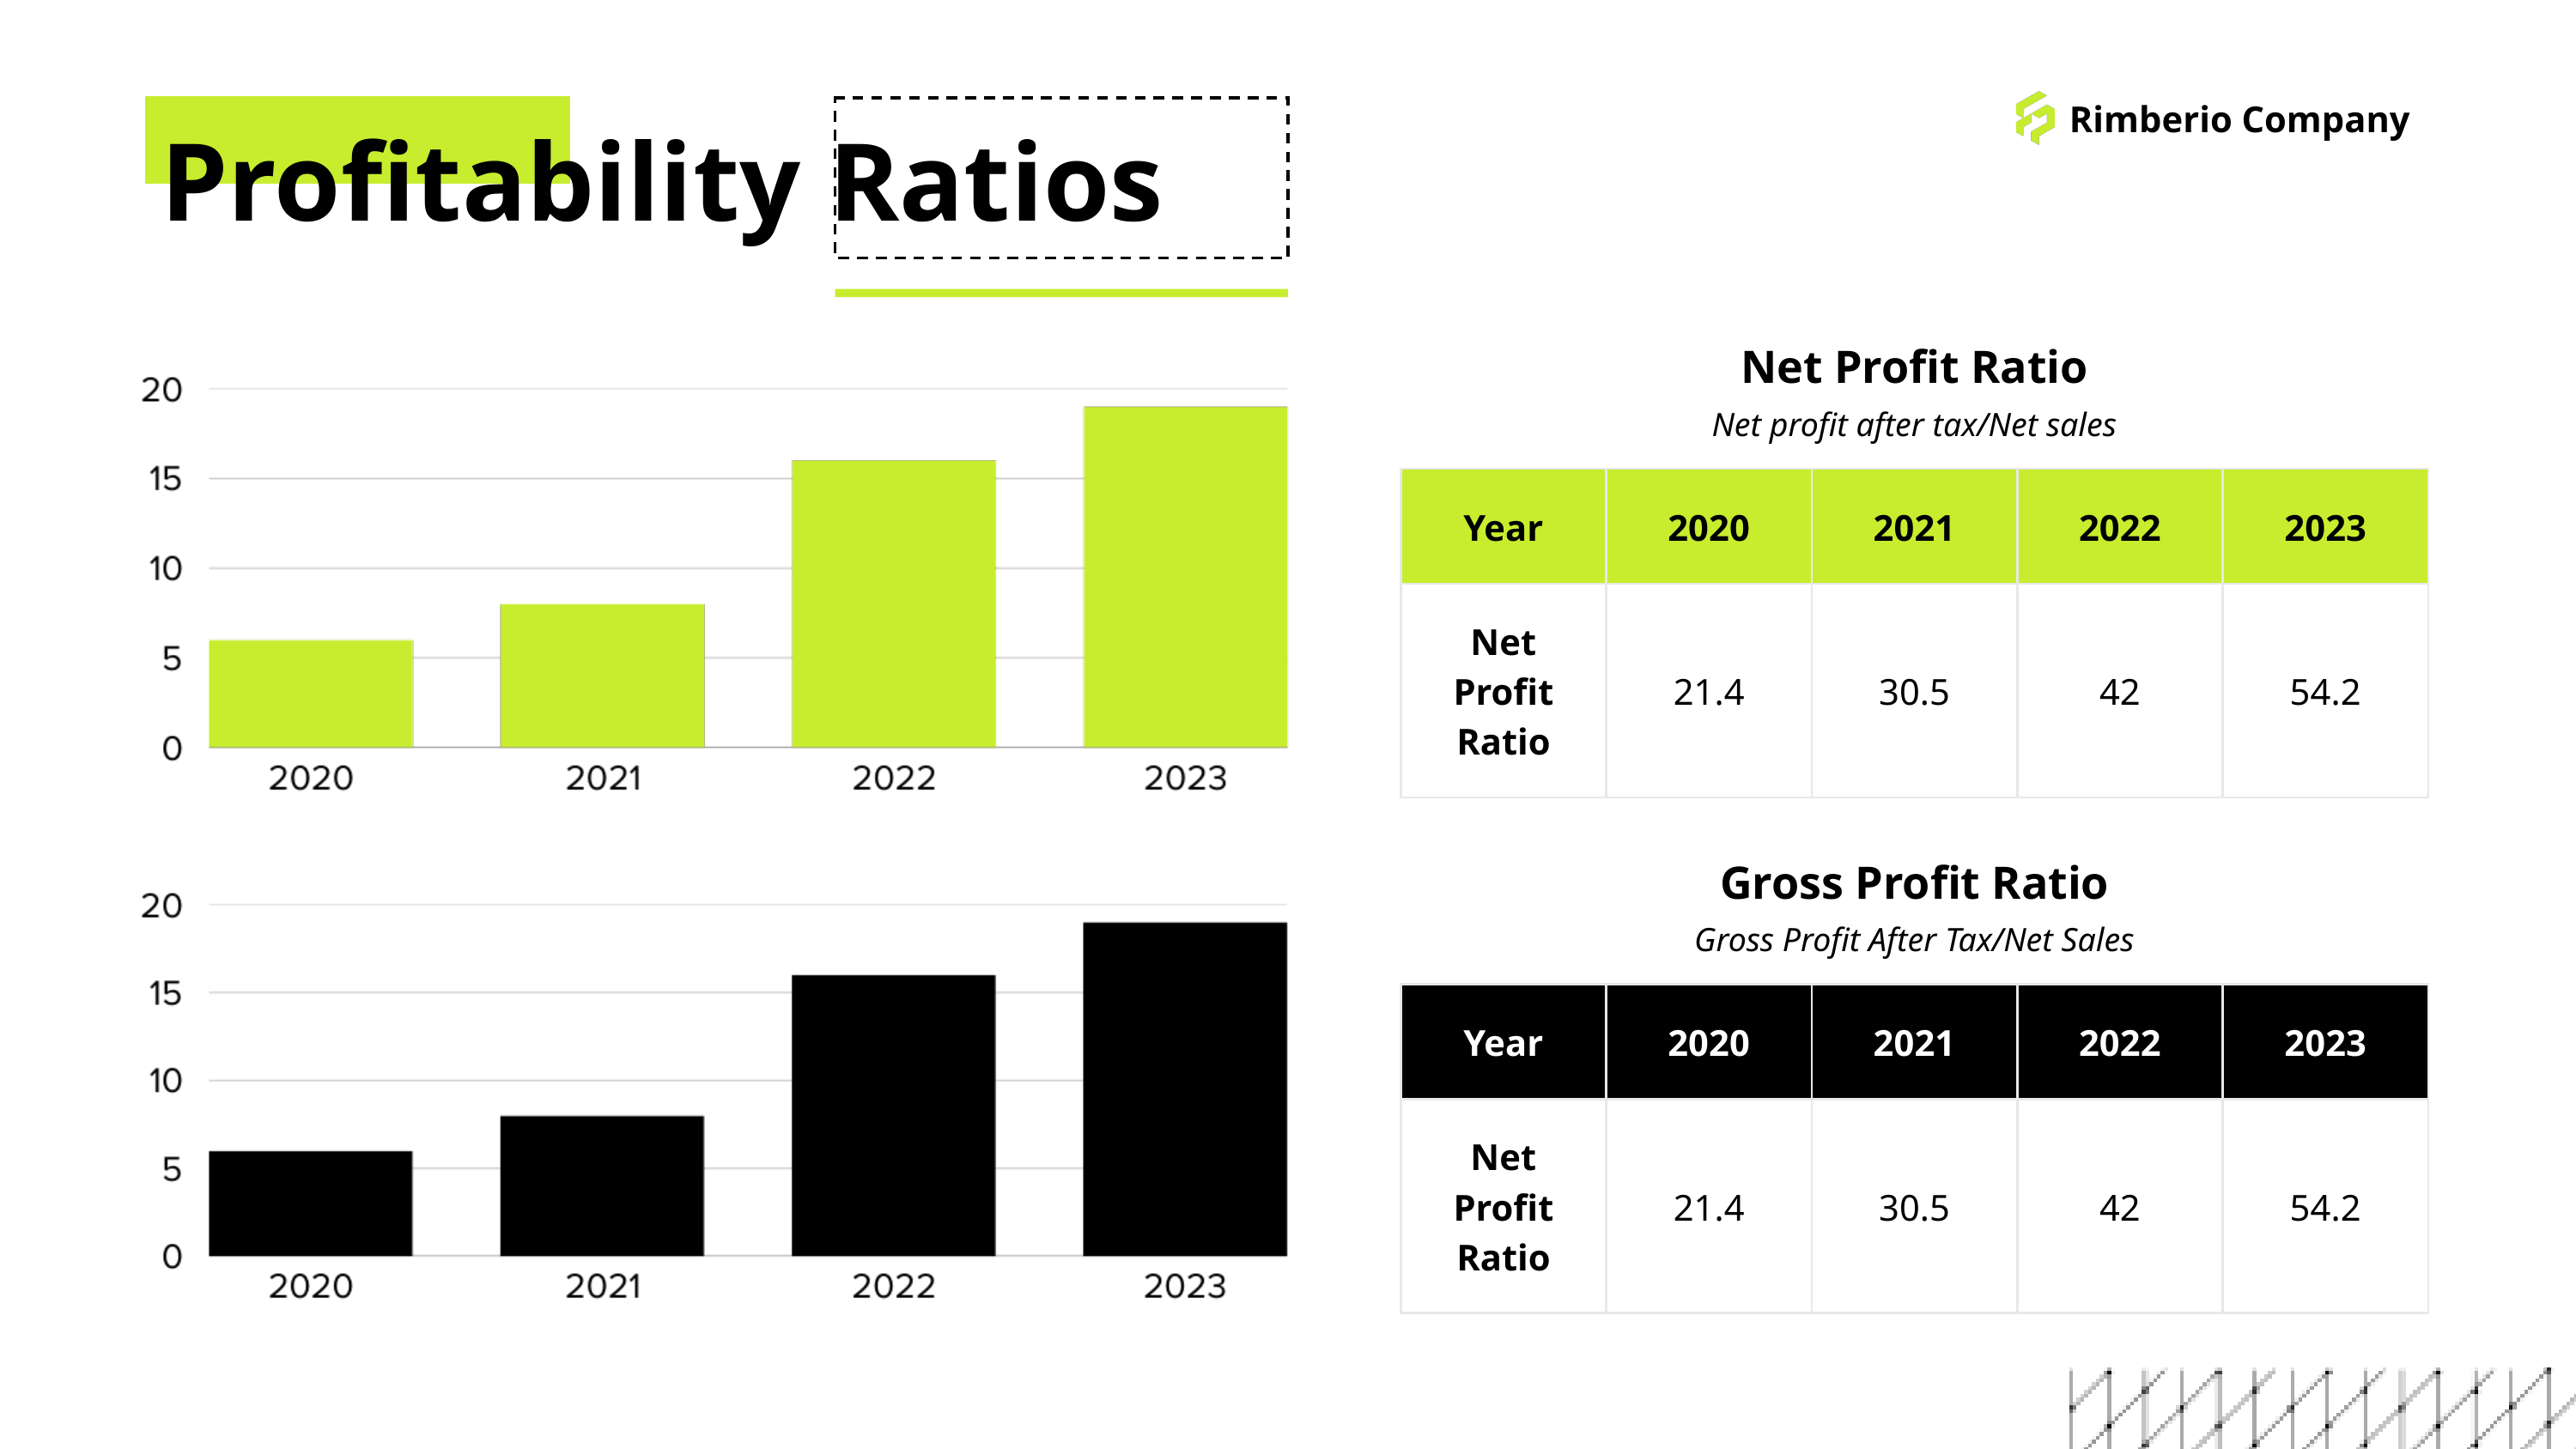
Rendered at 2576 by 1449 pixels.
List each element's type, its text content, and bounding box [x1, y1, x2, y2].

table_header 2020 [1607, 470, 1811, 583]
table_cell 42 [2019, 1100, 2221, 1312]
table_header 2020 [1607, 985, 1811, 1098]
text_box Net profit after tax/Net sales [1572, 404, 2257, 443]
table_cell 54.2 [2224, 585, 2427, 797]
picture [24, 259, 1403, 1419]
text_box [144, 96, 571, 185]
table_cell Net Profit Ratio [1410, 1100, 1605, 1312]
table_header 2023 [2224, 470, 2427, 583]
text_box Rimberio Company [2069, 96, 2492, 140]
table_cell 42 [2019, 585, 2221, 797]
table_header 2021 [1813, 985, 2016, 1098]
table_header Year [1410, 470, 1605, 583]
text_box Gross Profit After Tax/Net Sales [1572, 919, 2257, 959]
table_header 2022 [2019, 470, 2221, 583]
table_header 2022 [2019, 985, 2221, 1098]
text_box [2015, 91, 2056, 145]
table_cell Net Profit Ratio [1410, 585, 1605, 797]
table_header 2021 [1813, 470, 2016, 583]
table_header Year [1410, 985, 1605, 1098]
text_box [2069, 1367, 2576, 1449]
table_cell 54.2 [2224, 1100, 2427, 1312]
table_cell 21.4 [1607, 1100, 1811, 1312]
table_cell 30.5 [1813, 1100, 2016, 1312]
table_header 2023 [2224, 985, 2427, 1098]
text_box Net Profit Ratio [1572, 338, 2257, 392]
text_box Profitability Ratios [161, 113, 830, 243]
table_cell 21.4 [1607, 585, 1811, 797]
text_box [835, 97, 1289, 258]
table_cell 30.5 [1813, 585, 2016, 797]
text_box Gross Profit Ratio [1572, 854, 2257, 908]
